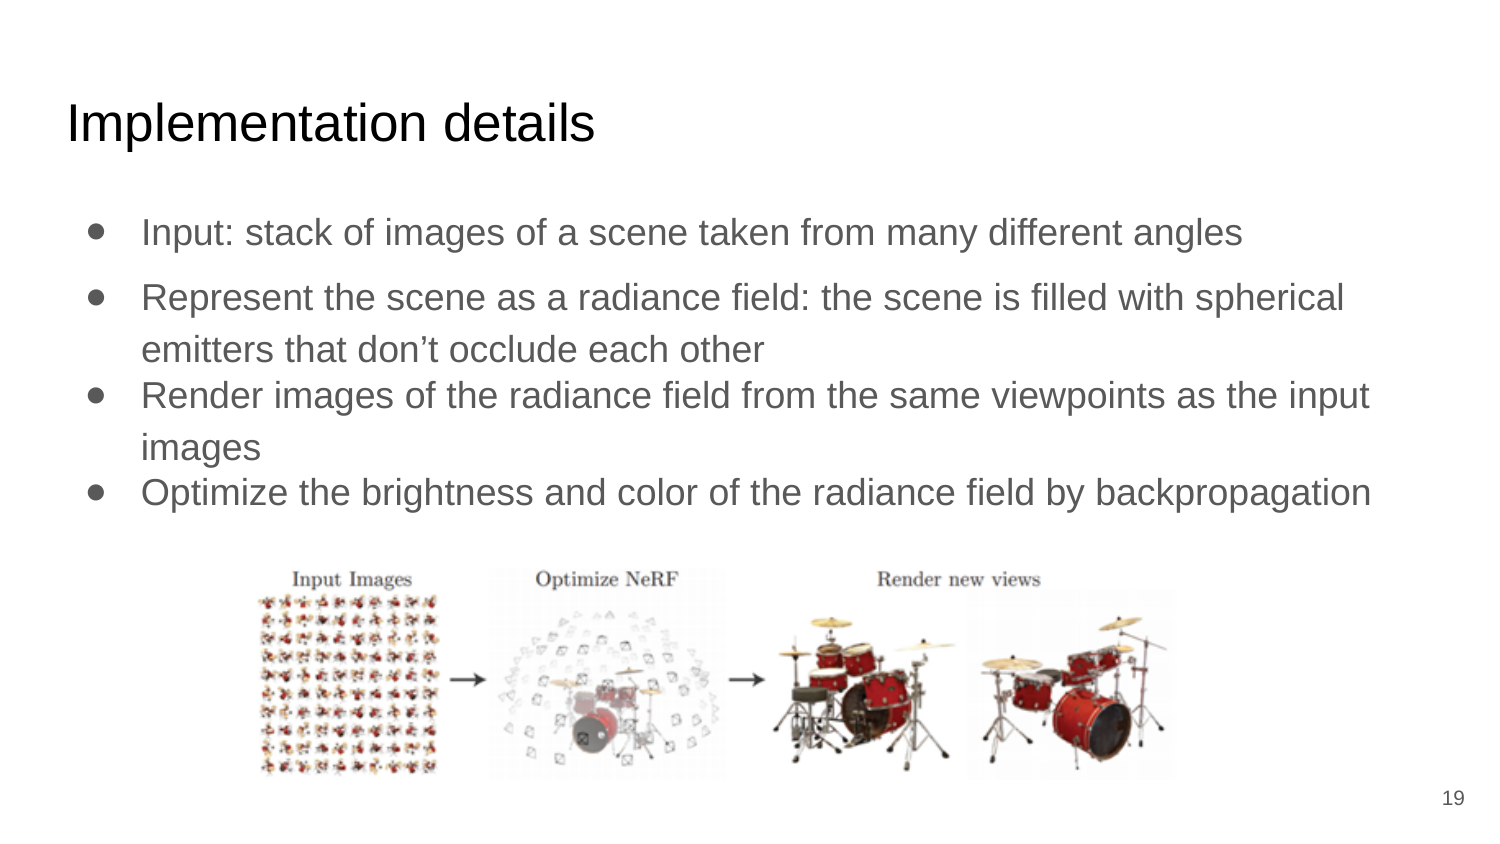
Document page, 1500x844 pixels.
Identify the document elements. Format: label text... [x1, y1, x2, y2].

text_box Represent the scene as a radiance field: the scene is filled with spherical emitters that don’t occlude each other [51, 251, 1484, 386]
text_box Render images of the radiance field from the same viewpoints as the input images [50, 349, 1390, 445]
text_box Optimize the brightness and color of the radiance field by backpropagation [50, 445, 1390, 528]
list Input: stack of images of a scene taken from many different angles [51, 185, 1449, 251]
title Implementation details [51, 72, 1449, 167]
slide_number ‹#› [1389, 764, 1480, 830]
picture [227, 547, 1214, 840]
